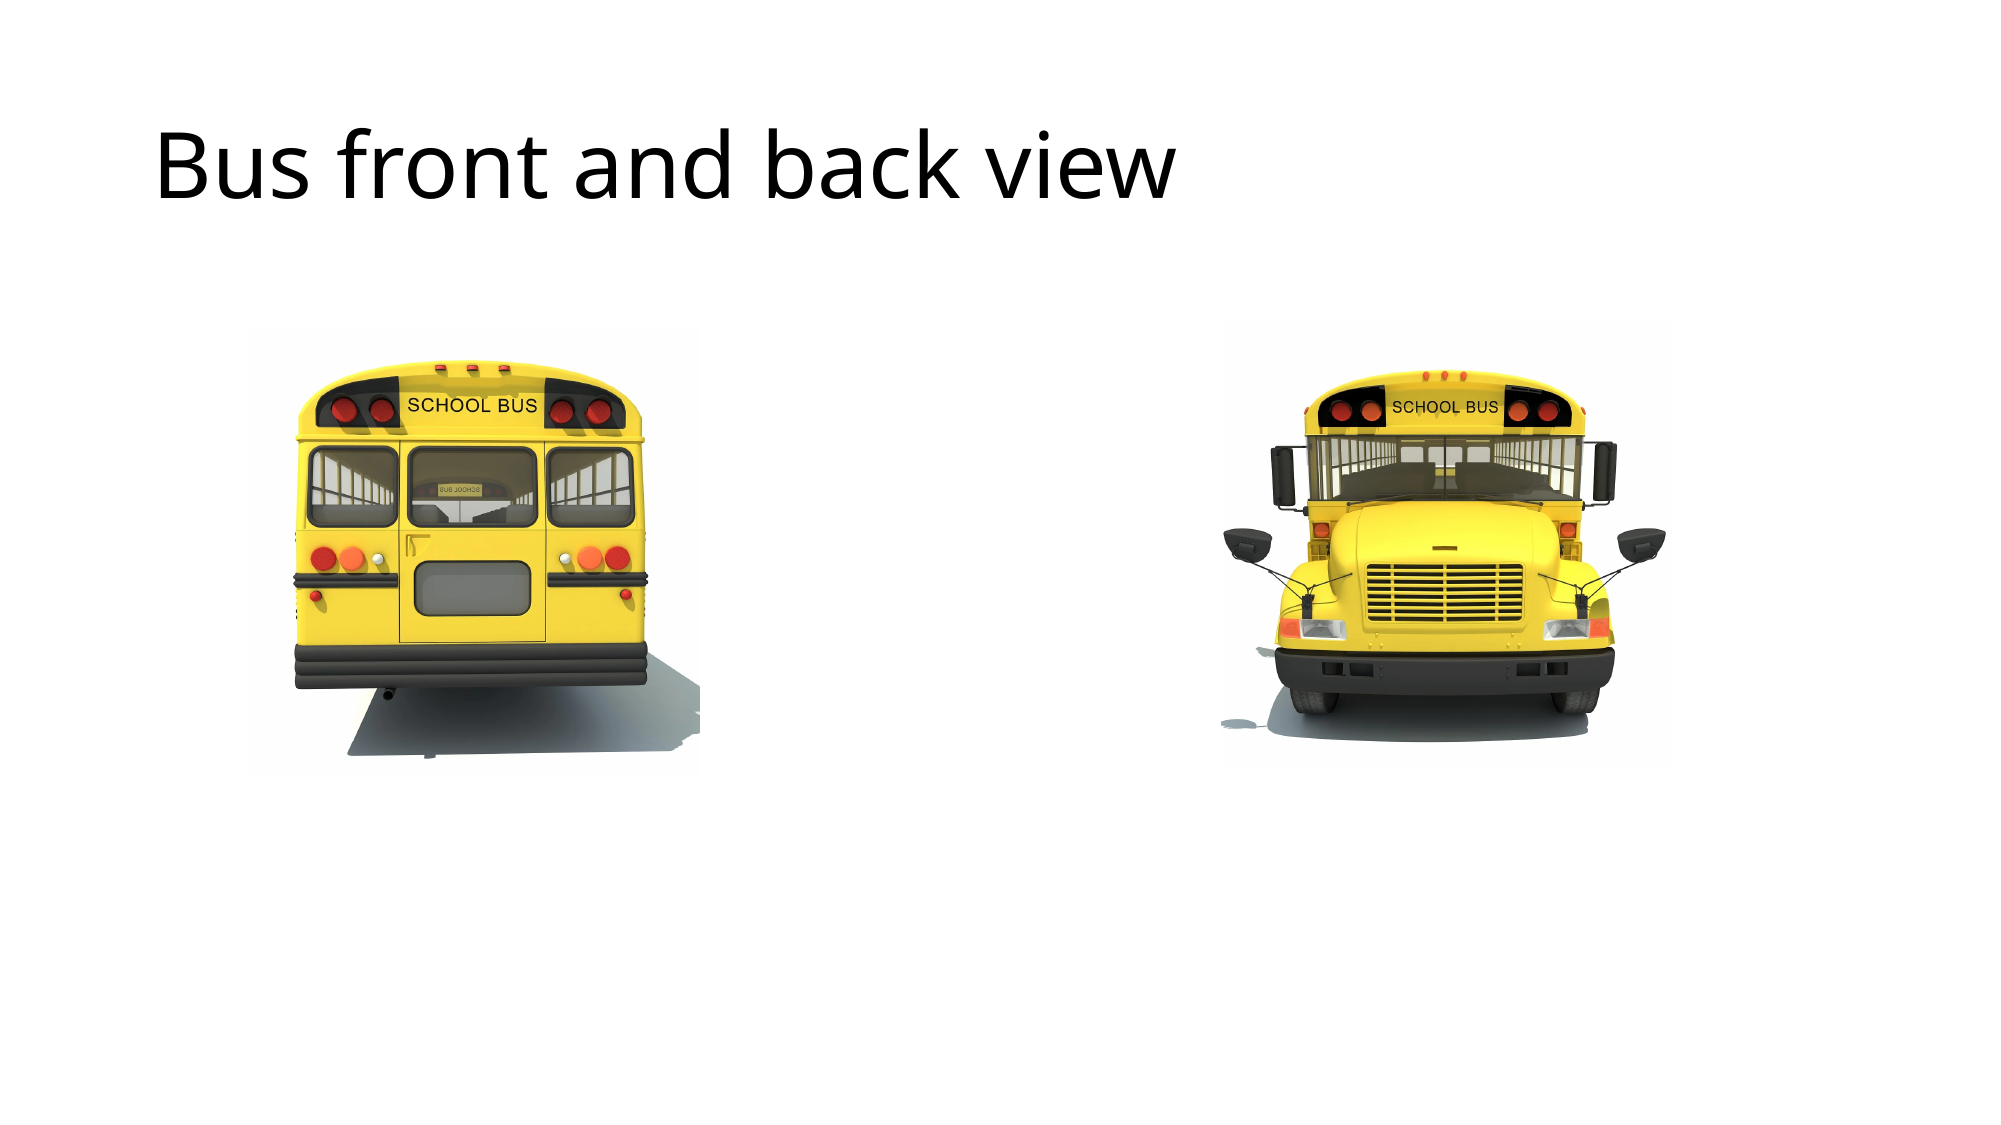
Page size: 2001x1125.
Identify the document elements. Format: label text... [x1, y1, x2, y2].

picture [249, 326, 700, 777]
title Bus front and back view [137, 59, 1863, 278]
picture [1221, 317, 1672, 768]
